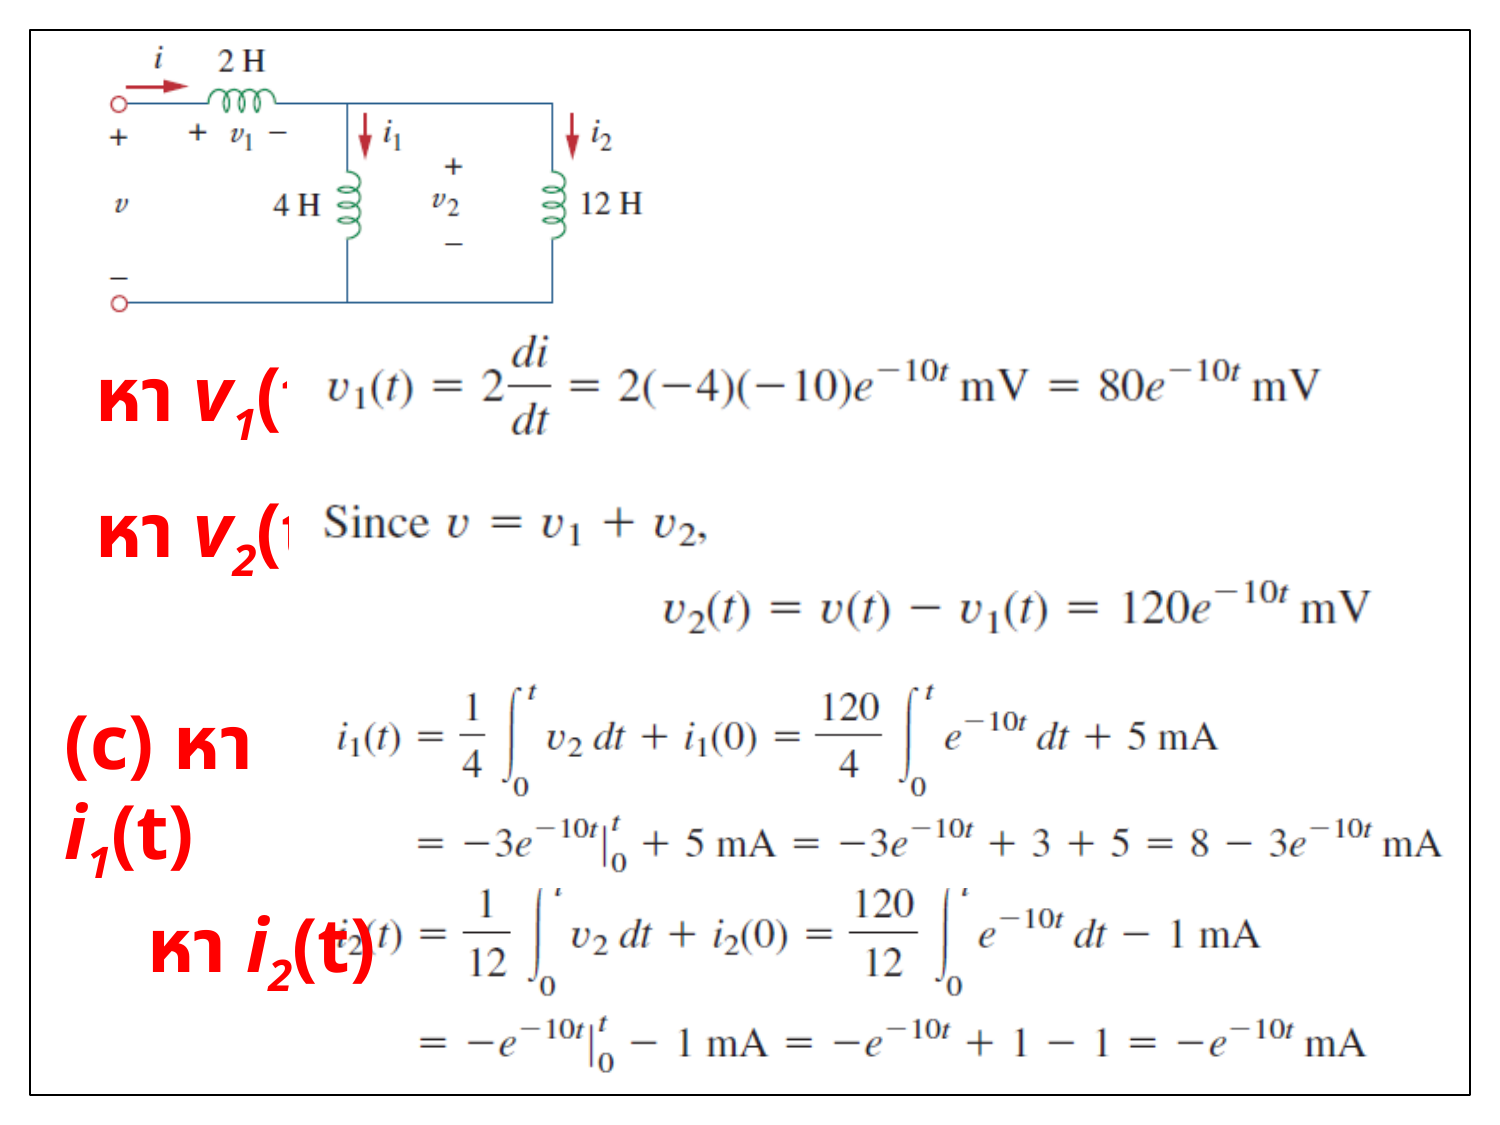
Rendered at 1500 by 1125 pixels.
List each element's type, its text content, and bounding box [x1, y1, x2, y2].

text_box (c) หา i1(t) [49, 687, 294, 895]
text_box หา v2(t) [80, 475, 287, 593]
text_box หา i2(t) [132, 890, 296, 1008]
picture [299, 662, 1464, 1080]
picture [289, 475, 1386, 644]
text_box หา v1(t) [80, 339, 281, 457]
picture [74, 37, 1338, 457]
